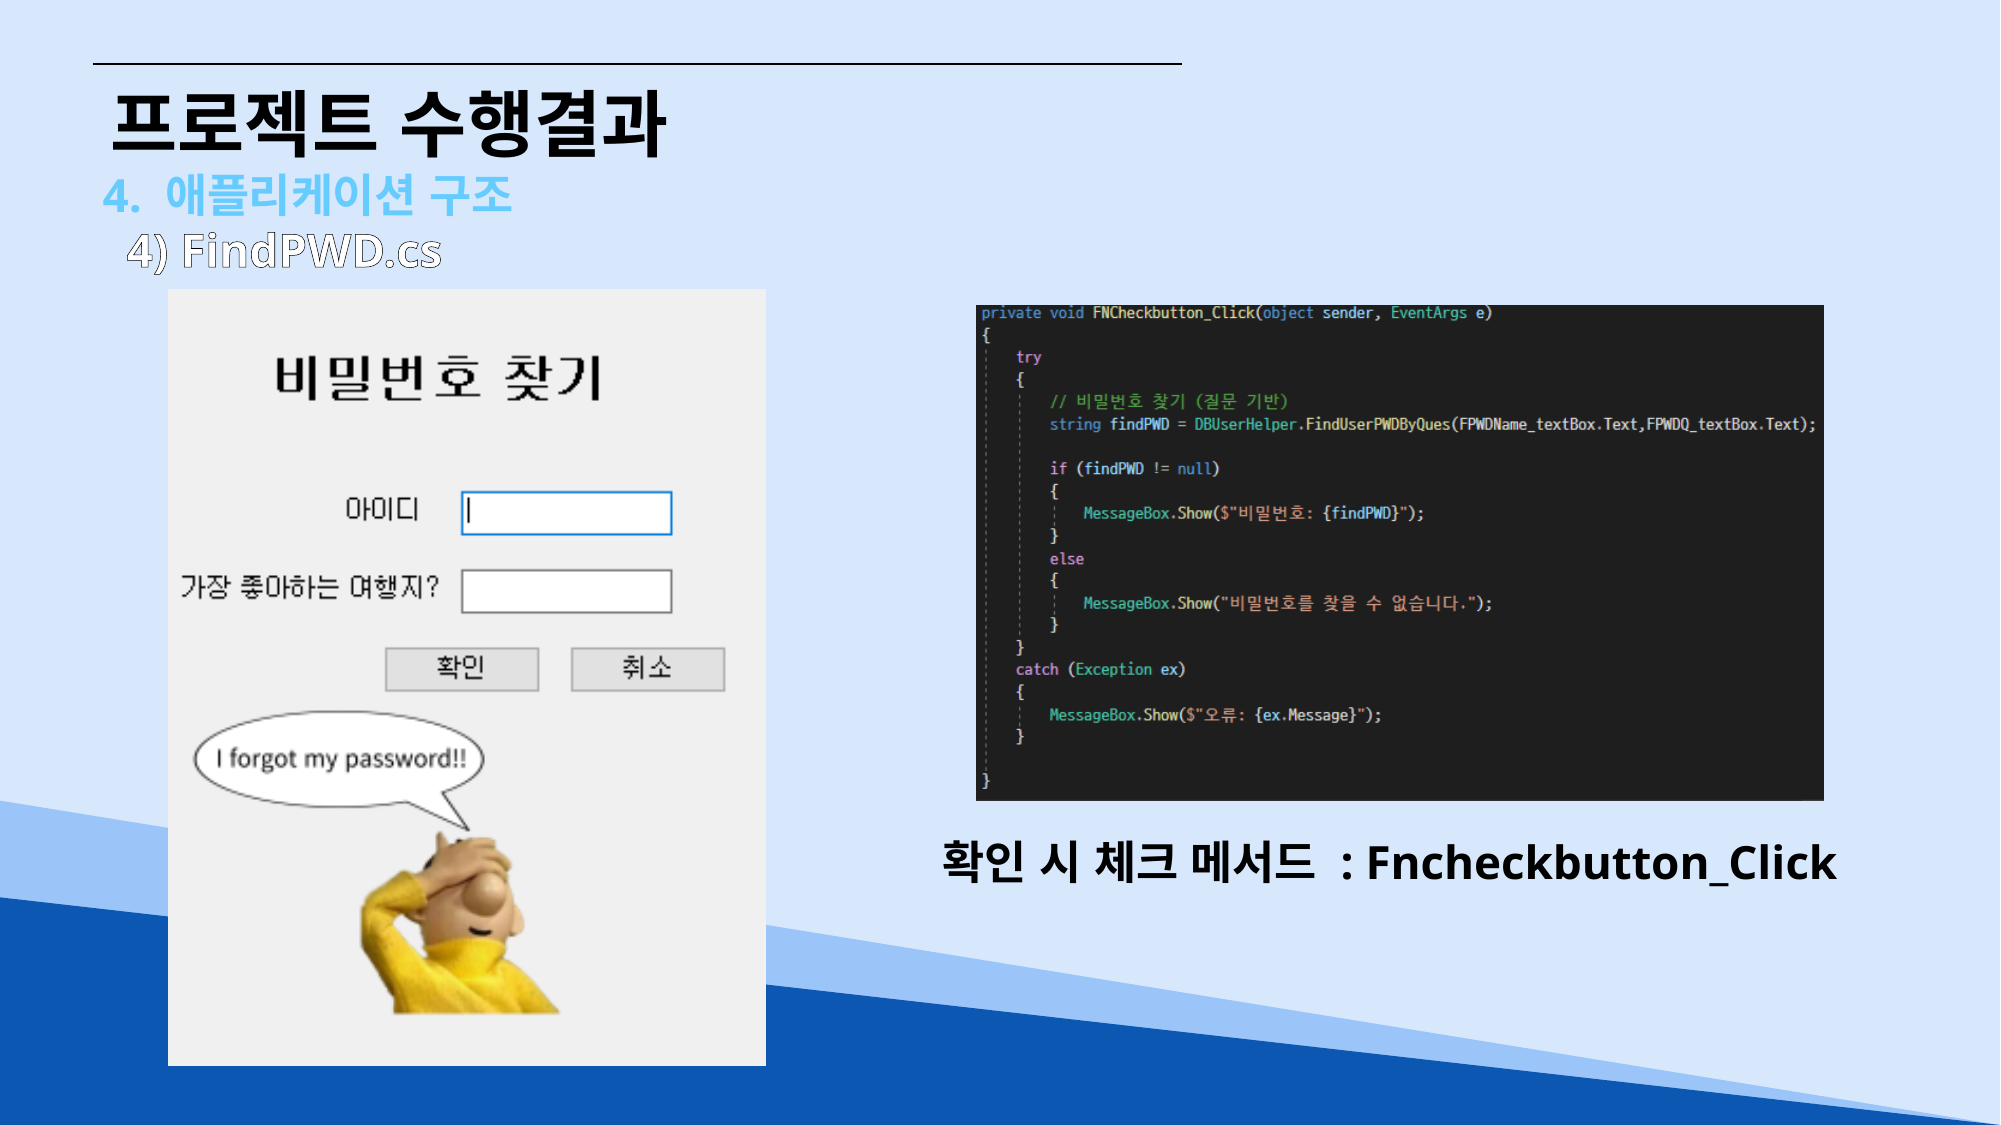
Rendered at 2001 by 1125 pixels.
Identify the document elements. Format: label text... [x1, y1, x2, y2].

text_box 4. 애플리케이션 구조 4) FindPWD.cs [87, 158, 846, 284]
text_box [0, 800, 2000, 1125]
text_box 프로젝트 수행결과 [95, 71, 685, 158]
picture [168, 289, 766, 1066]
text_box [927, 305, 1872, 898]
